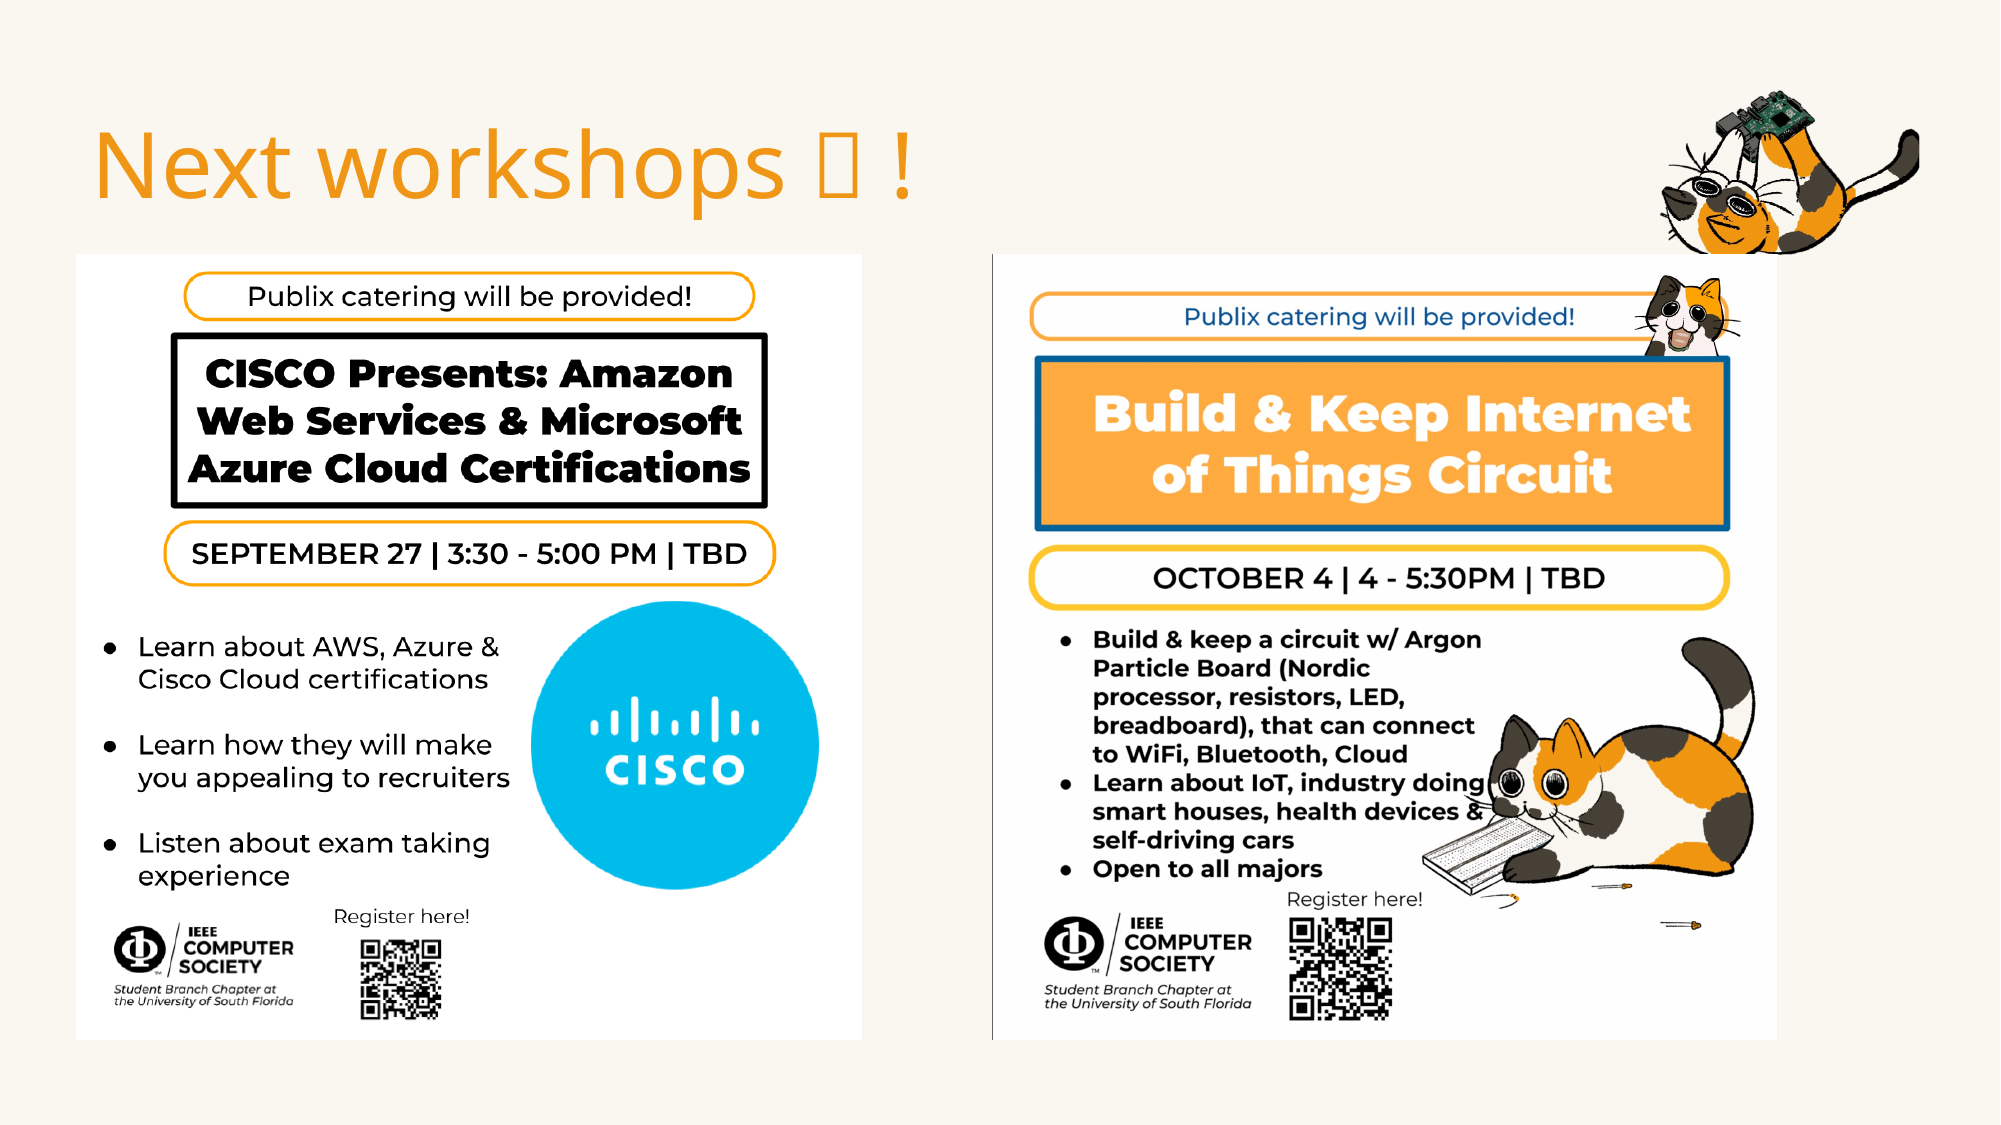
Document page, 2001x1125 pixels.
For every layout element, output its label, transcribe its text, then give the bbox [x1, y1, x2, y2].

title Next workshops  ! [76, 59, 1648, 278]
picture [991, 59, 1920, 1040]
picture [76, 253, 863, 1040]
